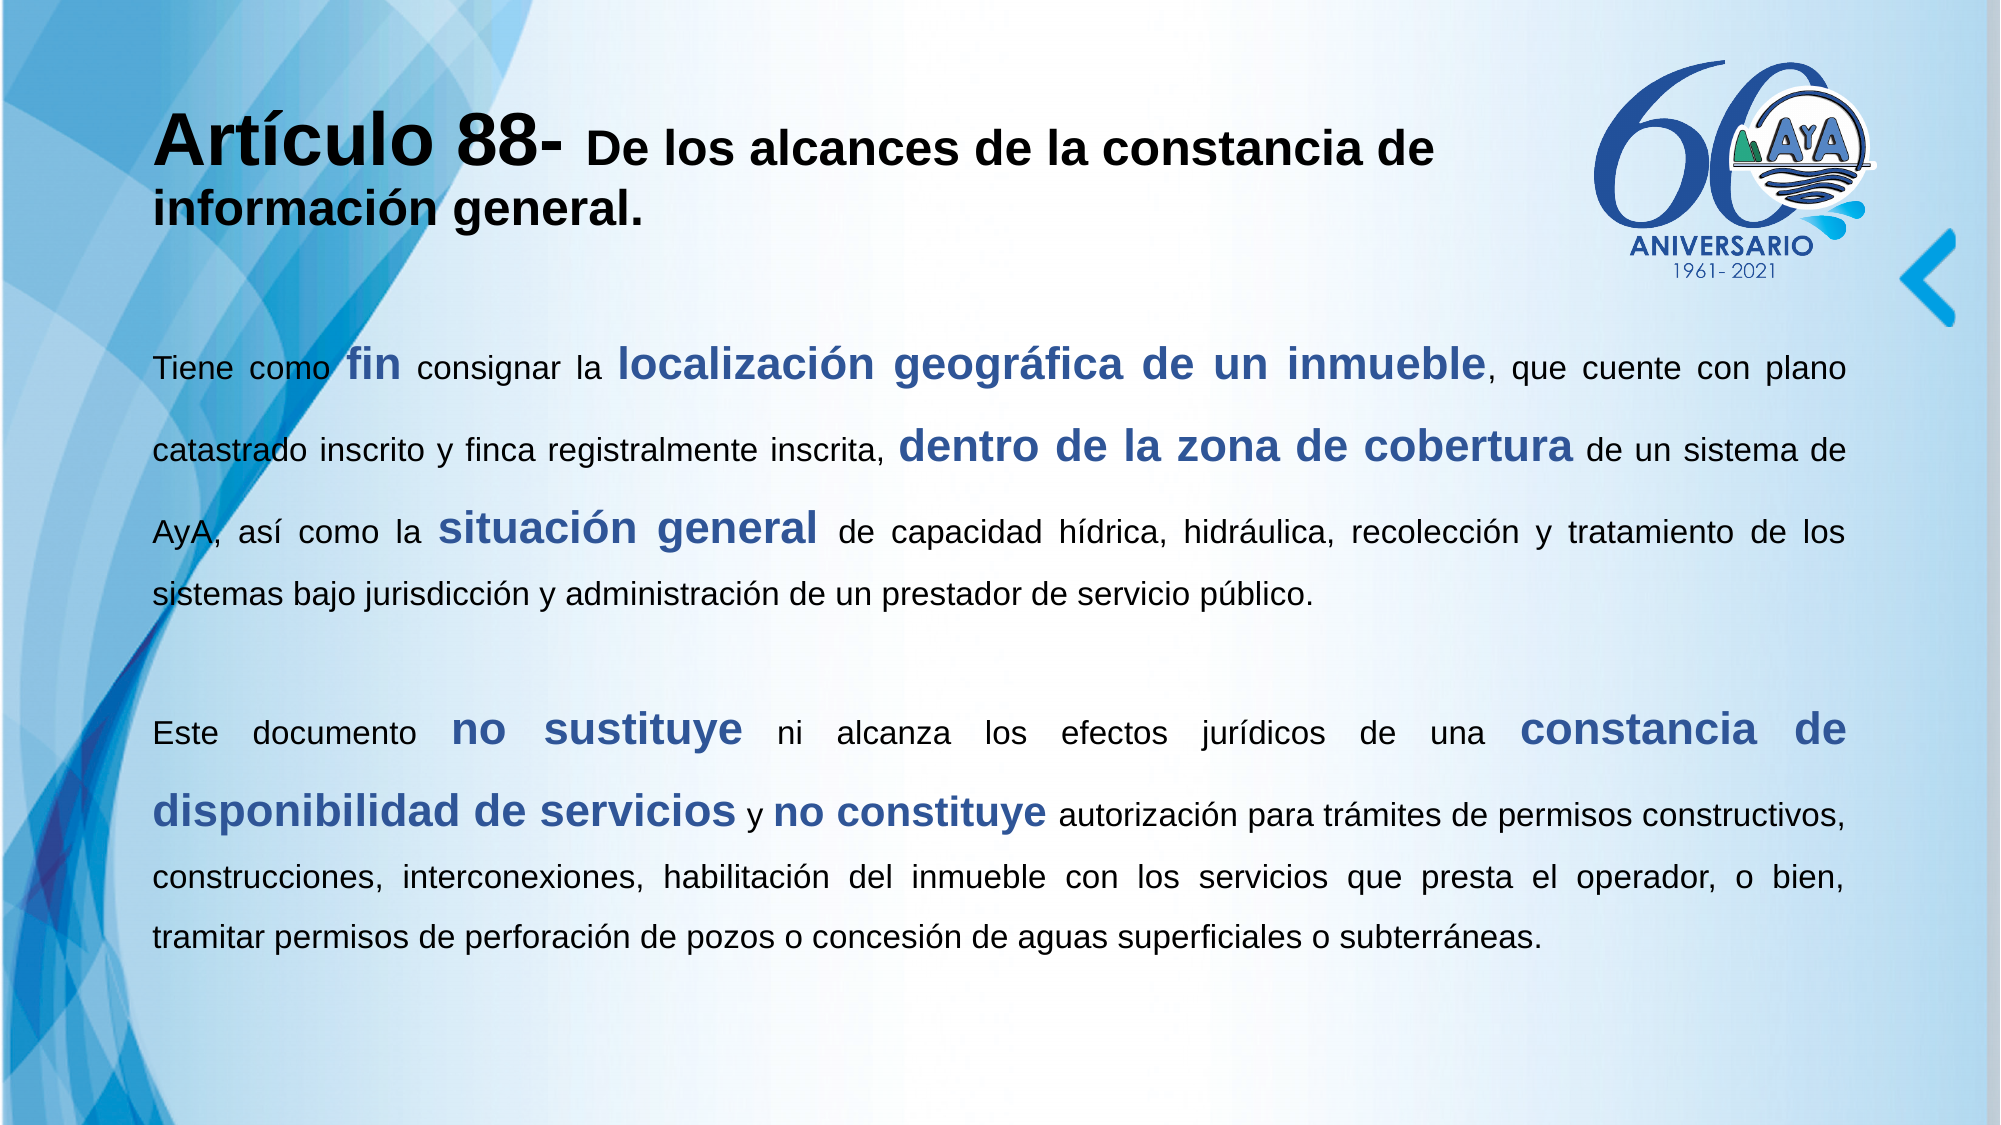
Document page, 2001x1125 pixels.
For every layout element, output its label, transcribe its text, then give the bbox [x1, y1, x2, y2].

list Tiene como fin consignar la localización geográfica de un inmueble, que cuente con plano catastrado inscrito y finca registralmente inscrita, dentro de la zona de cobertura de un sistema de AyA, así como la situación general de capacidad hídrica, hidráulica, recolección y tratamiento de los sistemas bajo jurisdicción y administración de un prestador de servicio público. Este documento no sustituye ni alcanza los efectos jurídicos de una constancia de disponibilidad de servicios y no constituye autorización para trámites de permisos constructivos, construcciones, interconexiones, habilitación del inmueble con los servicios que presta el operador, o bien, tramitar permisos de perforación de pozos o concesión de aguas superficiales o subterráneas. [137, 299, 1863, 1014]
picture [0, 0, 2000, 1125]
title Artículo 88- De los alcances de la constancia de información general. [137, 59, 1554, 278]
